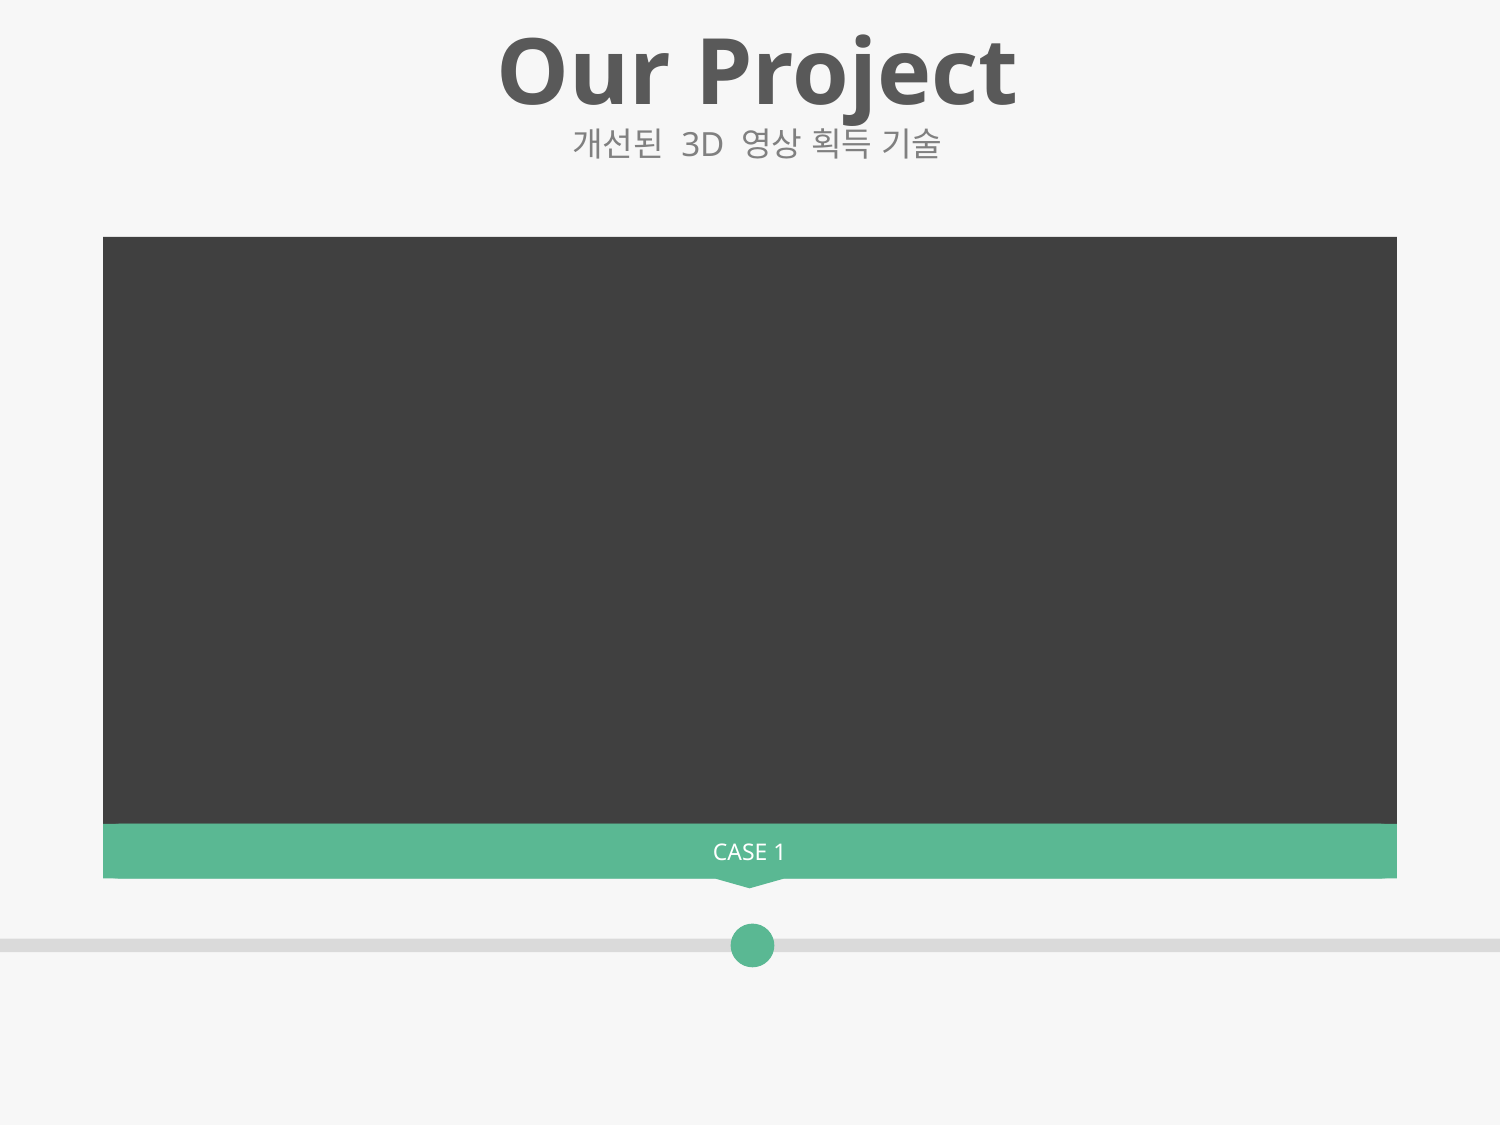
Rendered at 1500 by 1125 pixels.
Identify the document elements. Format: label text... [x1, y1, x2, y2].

text_box 개선된 3D 영상 획득 기술 [82, 116, 1433, 171]
text_box [730, 923, 775, 968]
text_box Our Project [481, 5, 1034, 116]
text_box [103, 823, 1397, 889]
